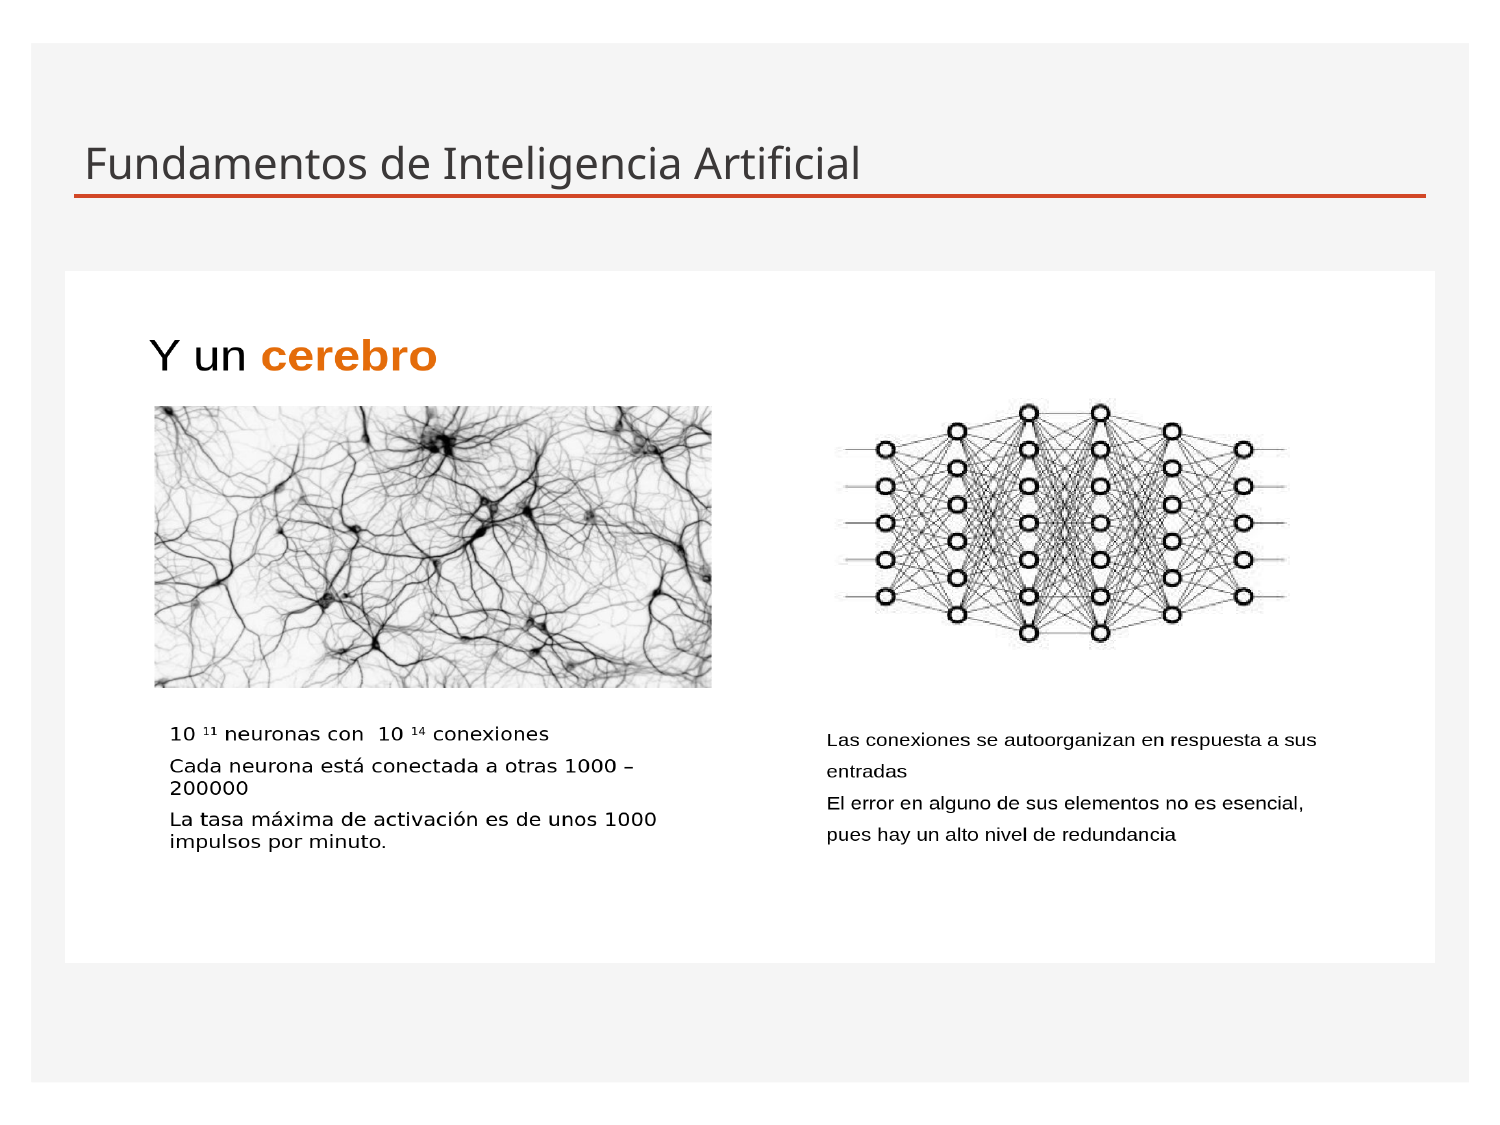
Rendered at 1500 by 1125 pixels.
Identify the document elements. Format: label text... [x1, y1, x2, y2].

title Fundamentos de Inteligencia Artificial [69, 116, 1135, 196]
picture [65, 271, 1435, 963]
